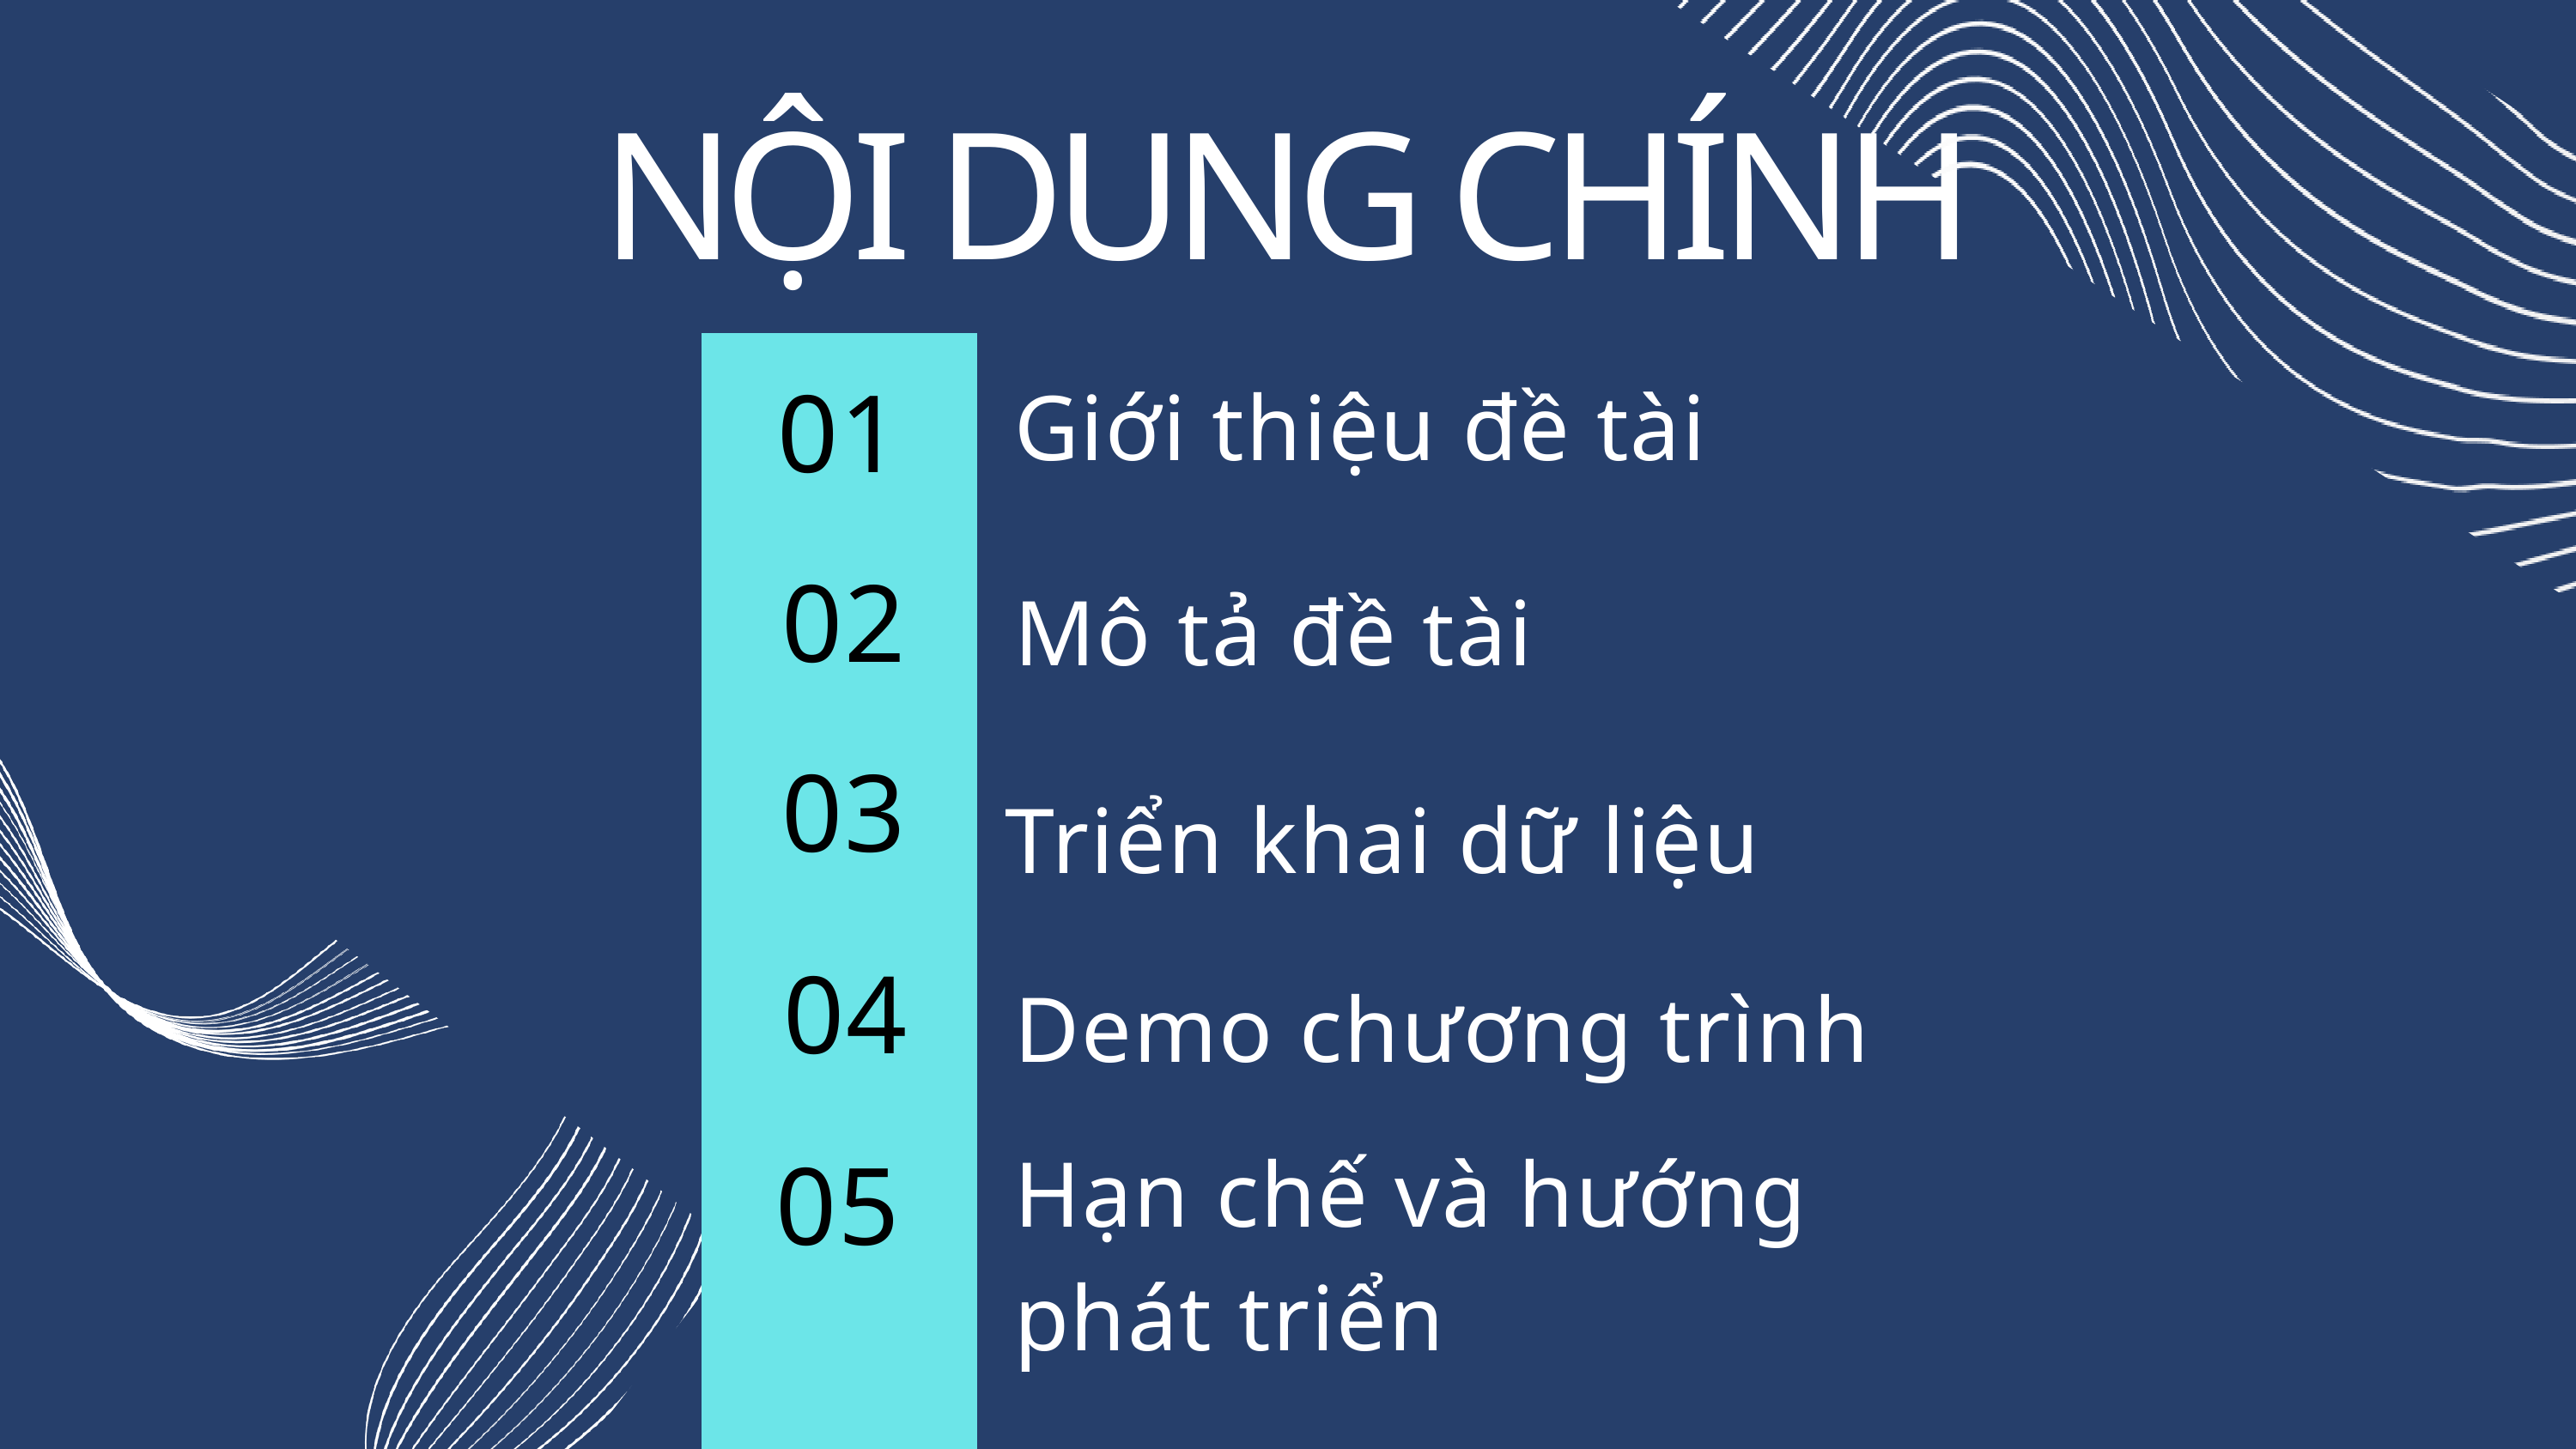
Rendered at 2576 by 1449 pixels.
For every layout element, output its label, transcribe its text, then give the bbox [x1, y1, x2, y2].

text_box Mô tả đề tài [1014, 560, 2211, 684]
text_box Triển khai dữ liệu [1005, 767, 2145, 892]
text_box Demo chương trình [1014, 956, 2211, 1081]
text_box Giới thiệu đề tài [1014, 355, 2154, 479]
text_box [701, 332, 978, 1449]
text_box [1667, 0, 2576, 604]
text_box NỘI DUNG CHÍNH [508, 52, 2068, 295]
text_box Hạn chế và hướng phát triển [1014, 1121, 1898, 1369]
text_box [0, 680, 696, 1449]
